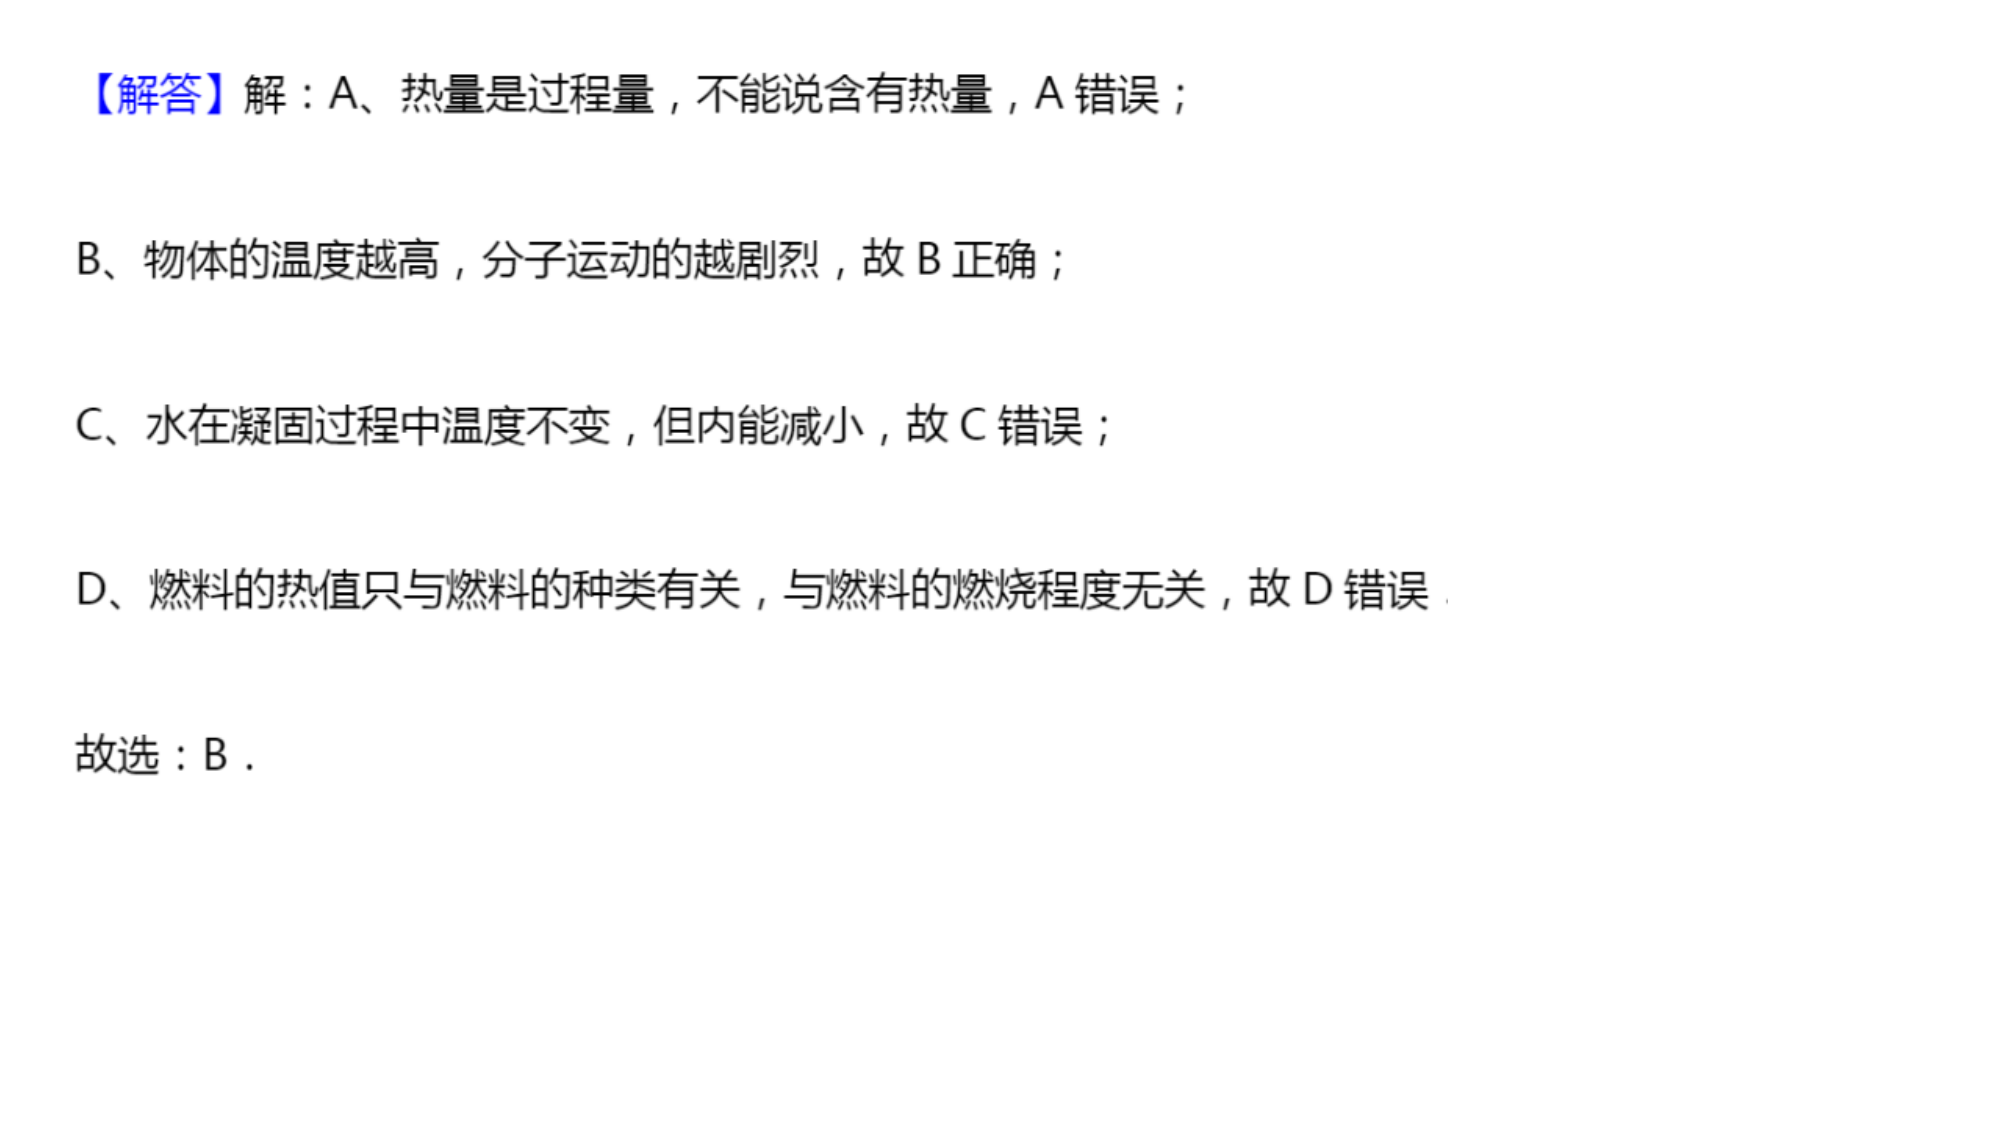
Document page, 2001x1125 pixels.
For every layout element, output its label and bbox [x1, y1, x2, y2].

picture [31, 45, 1448, 785]
